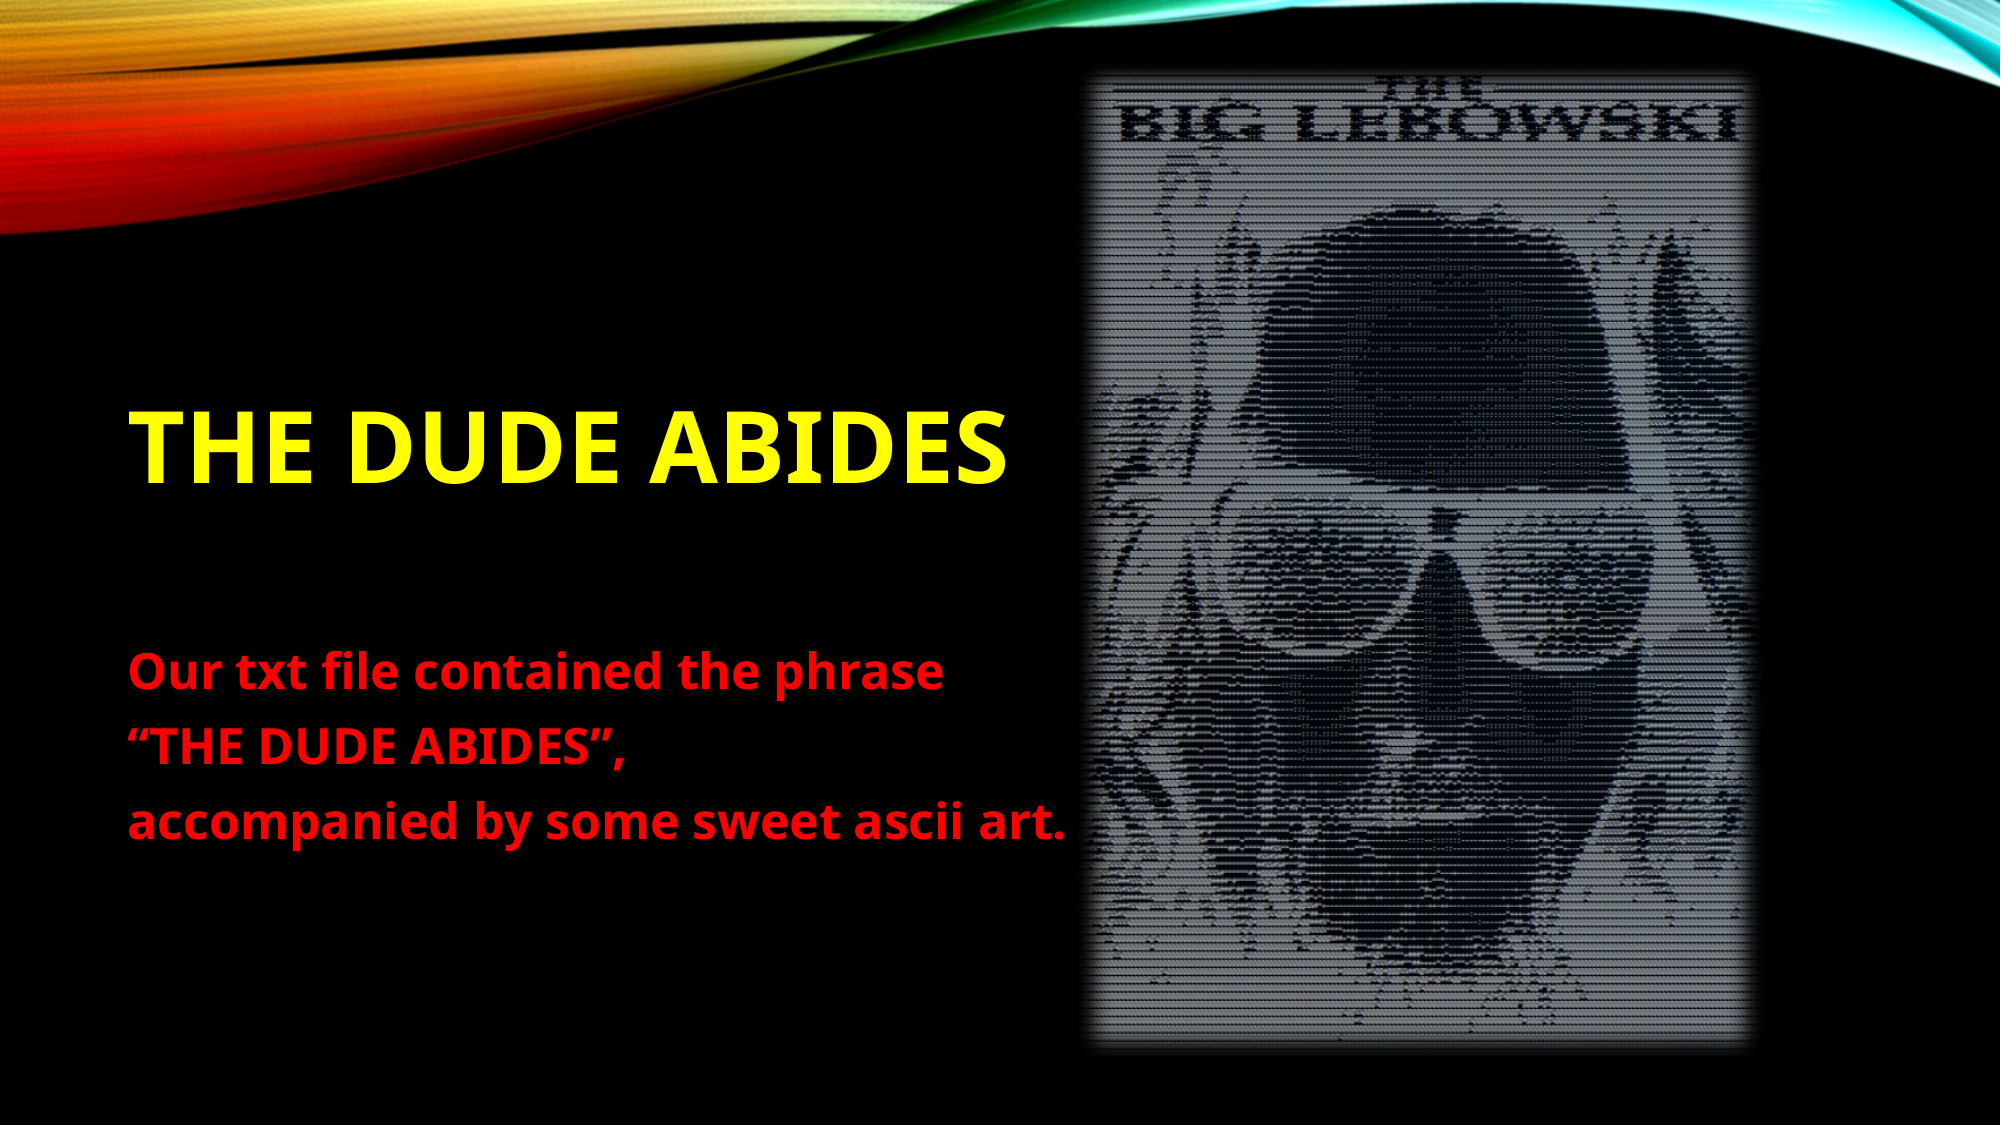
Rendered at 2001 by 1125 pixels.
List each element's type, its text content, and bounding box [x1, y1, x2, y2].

picture [0, 0, 2000, 1062]
title THE DUDE ABIDES [112, 249, 1075, 512]
list Our txt file contained the phrase “THE DUDE ABIDES”, accompanied by some sweet ascii art. [112, 512, 1075, 1021]
